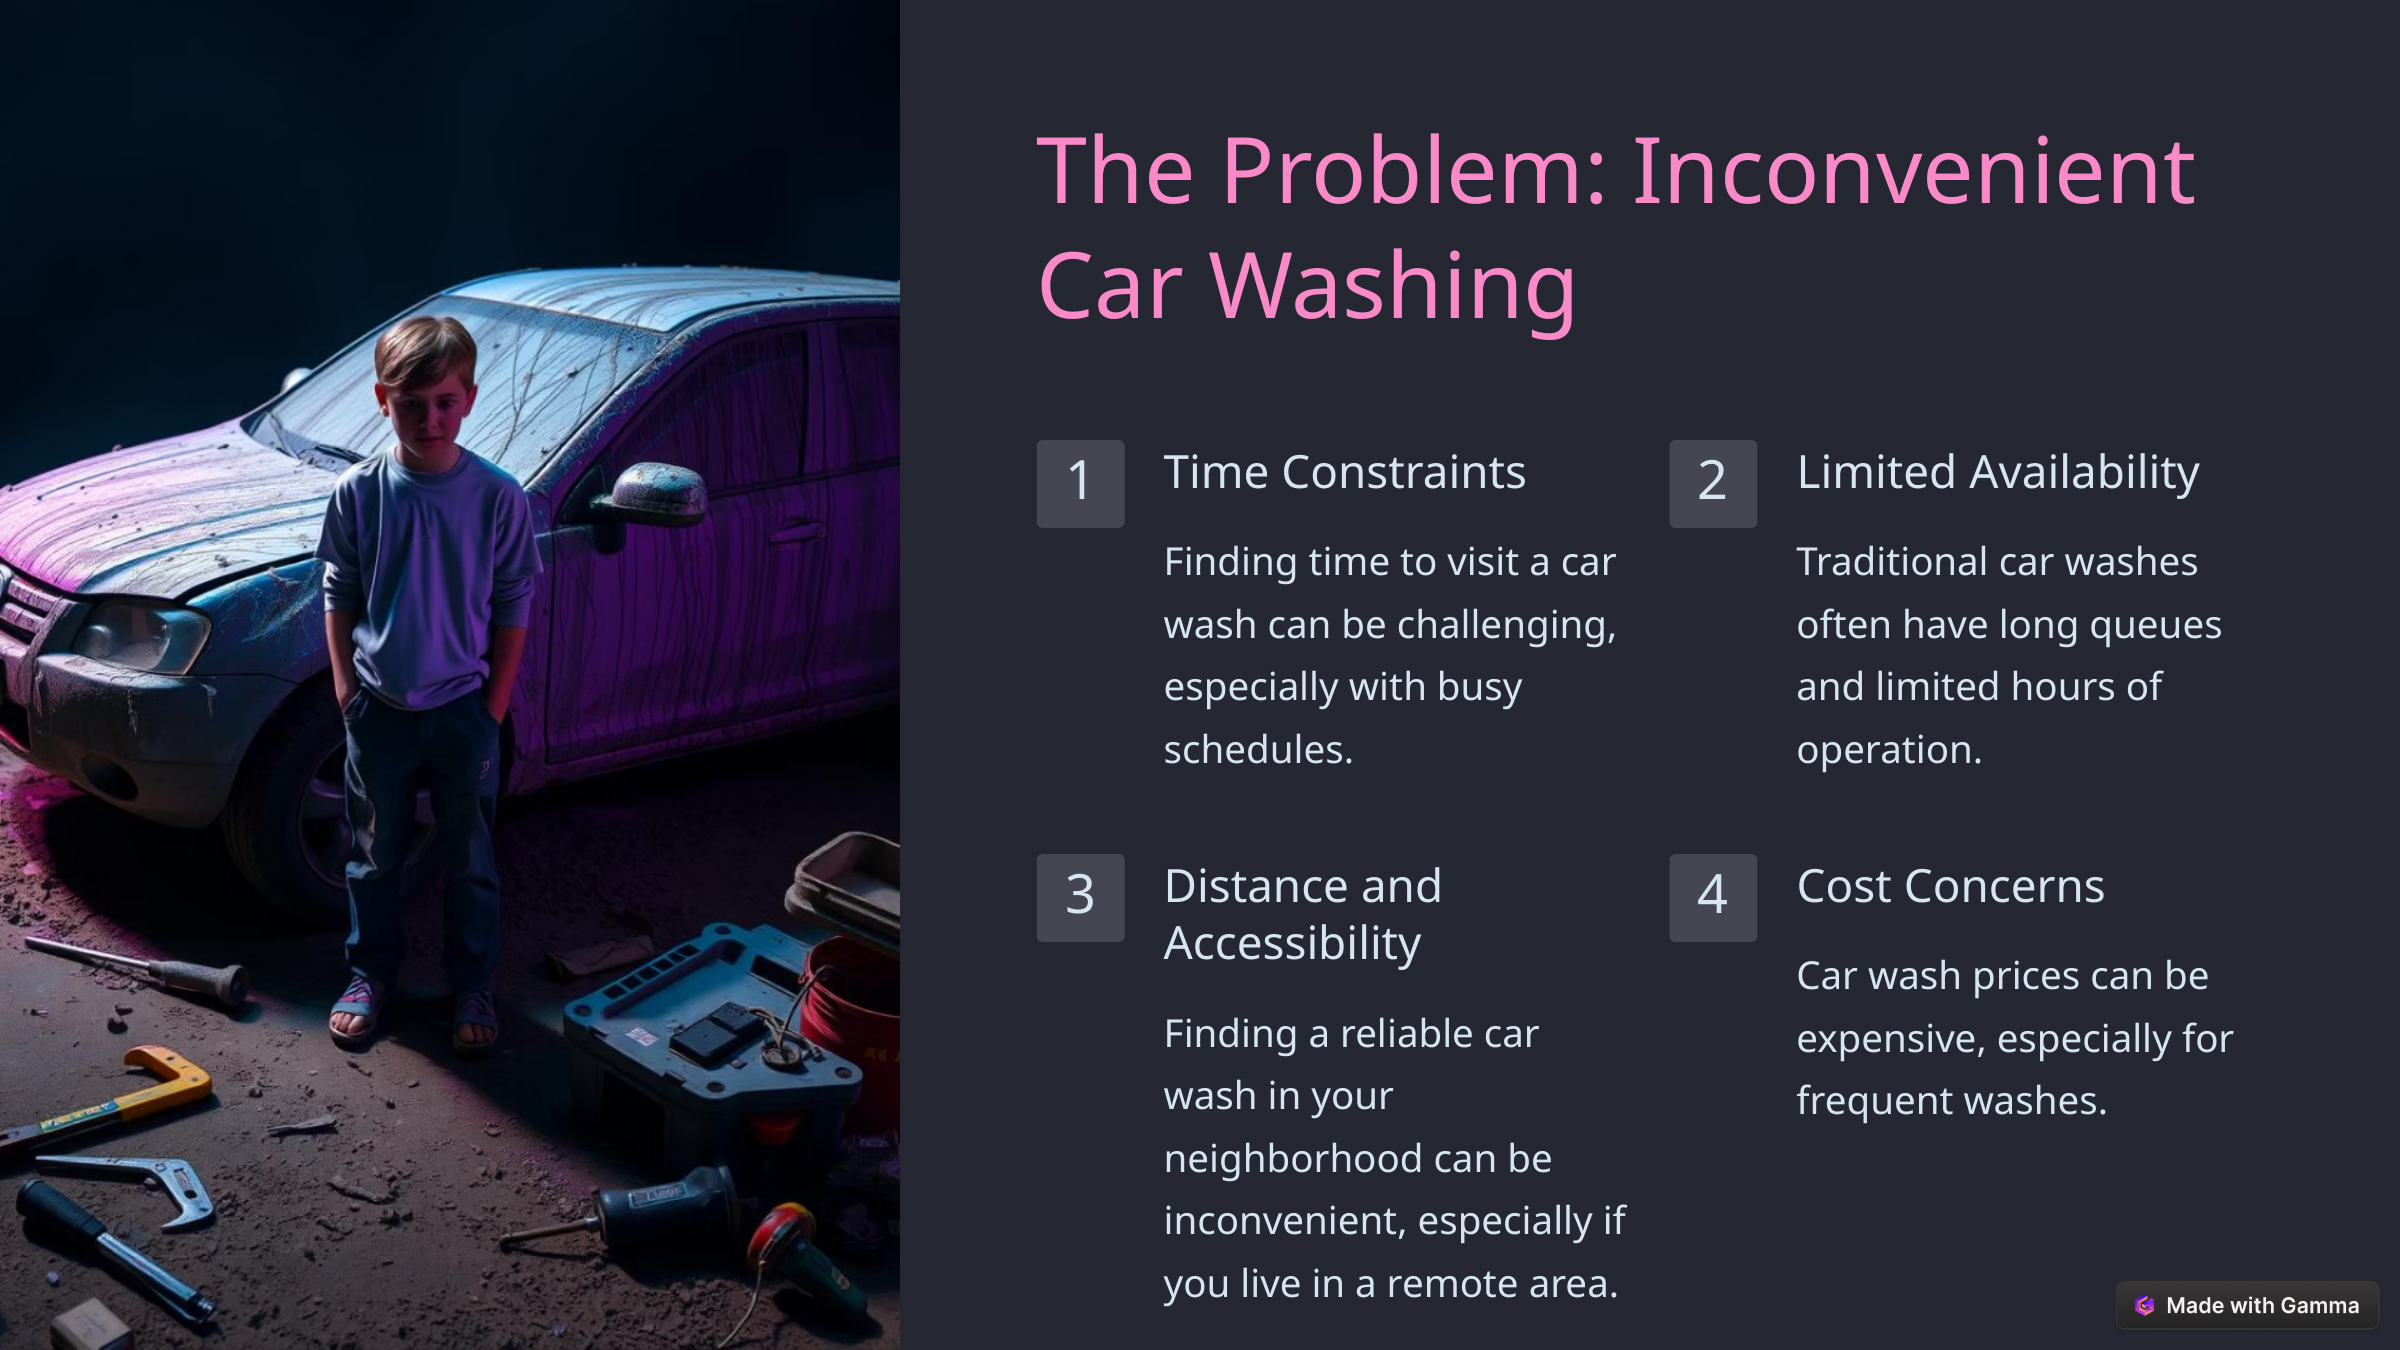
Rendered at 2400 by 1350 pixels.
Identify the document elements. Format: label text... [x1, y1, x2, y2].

text_box Distance and Accessibility [1163, 853, 1631, 969]
text_box [1036, 854, 1125, 942]
text_box Finding time to visit a car wash can be challenging, especially with busy schedules. [1163, 520, 1631, 771]
text_box Time Constraints [1163, 440, 1624, 498]
text_box [1036, 440, 1125, 528]
text_box 4 [1698, 870, 1729, 926]
text_box 3 [1065, 870, 1097, 926]
text_box Car wash prices can be expensive, especially for frequent washes. [1796, 934, 2264, 1123]
text_box 2 [1698, 456, 1729, 512]
text_box The Problem: Inconvenient Car Washing [1036, 107, 2264, 338]
text_box Limited Availability [1796, 440, 2257, 498]
text_box [1669, 440, 1758, 528]
text_box 1 [1070, 456, 1091, 512]
text_box Cost Concerns [1796, 854, 2257, 912]
text_box [1669, 854, 1758, 942]
text_box Finding a reliable car wash in your neighborhood can be inconvenient, especially if you live in a remote area. [1163, 992, 1631, 1243]
picture [2106, 1271, 2389, 1339]
picture [0, 0, 900, 1350]
text_box Traditional car washes often have long queues and limited hours of operation. [1796, 520, 2264, 709]
